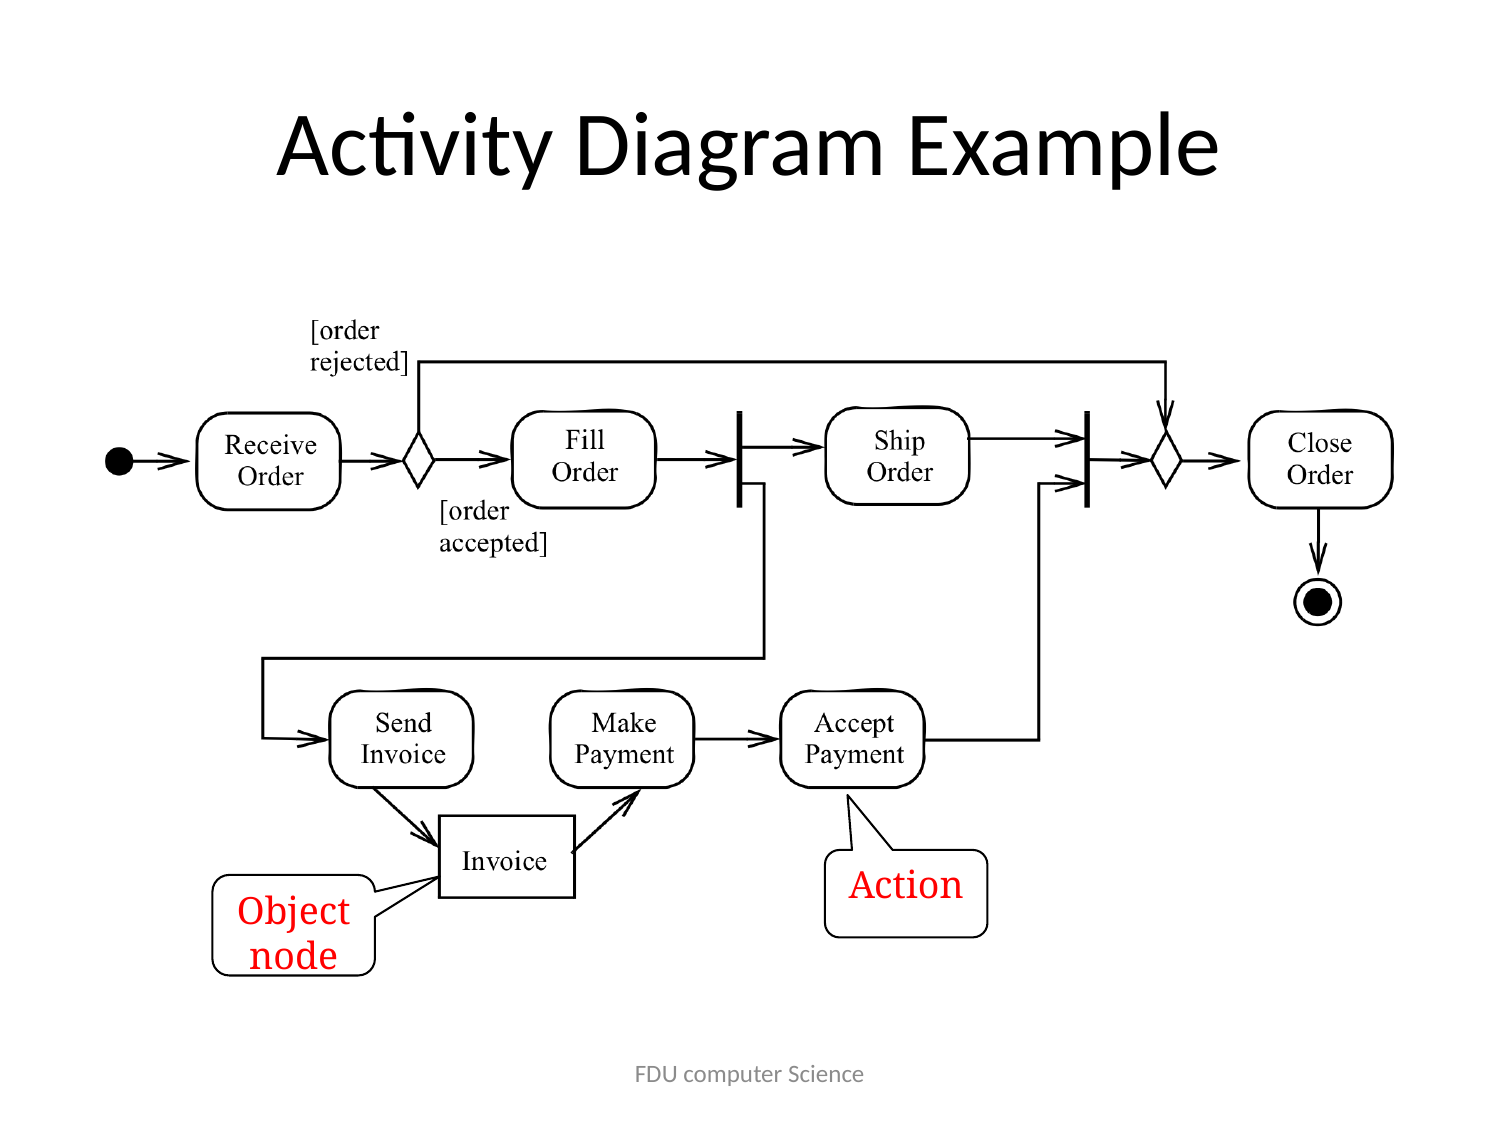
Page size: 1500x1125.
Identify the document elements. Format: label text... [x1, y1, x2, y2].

footer FDU computer Science [512, 1042, 988, 1103]
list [93, 212, 1407, 1001]
title Activity Diagram Example [75, 45, 1425, 233]
